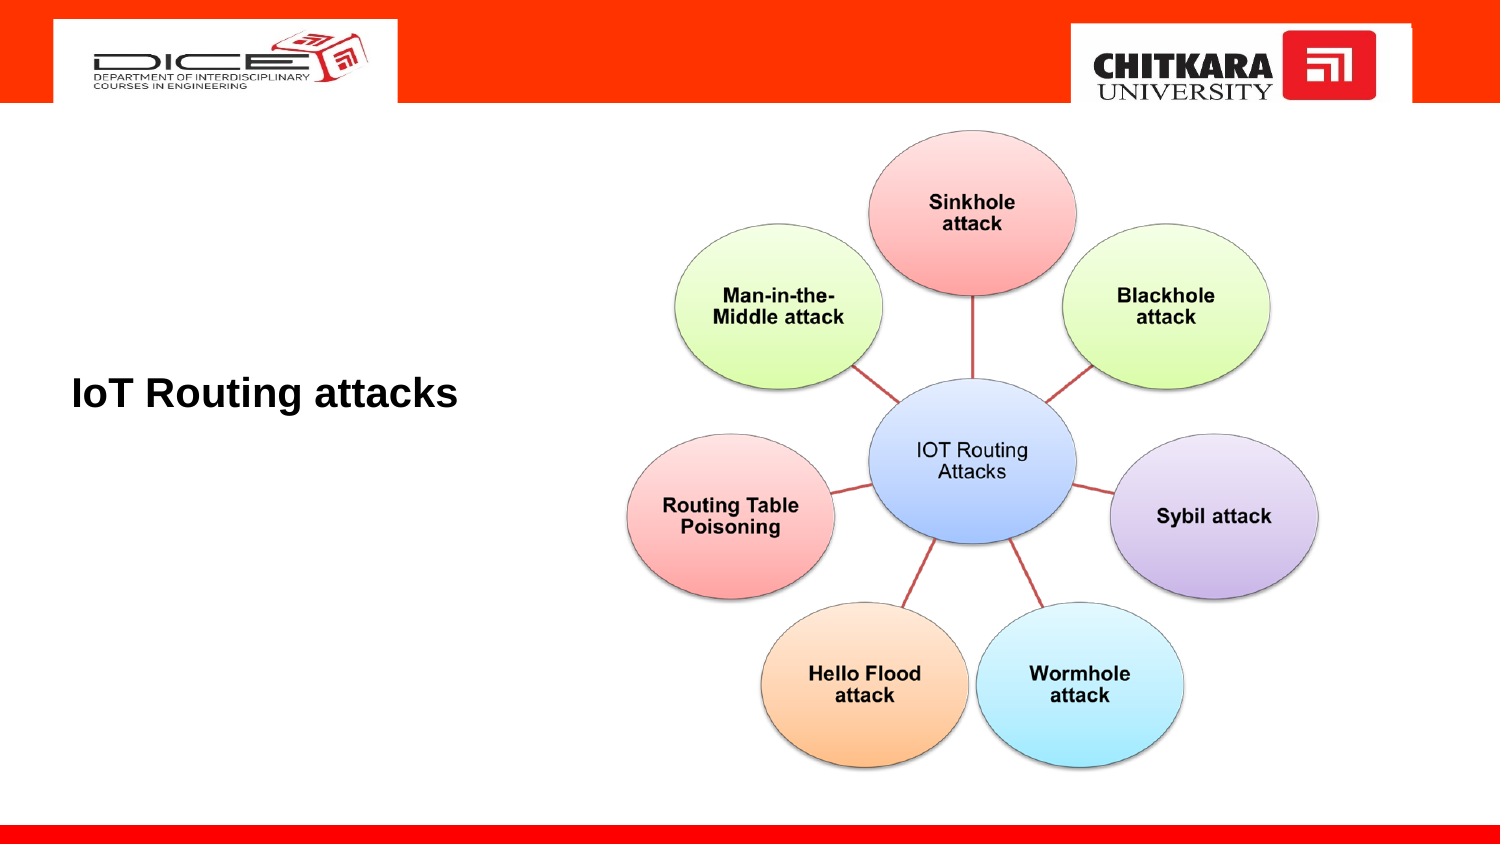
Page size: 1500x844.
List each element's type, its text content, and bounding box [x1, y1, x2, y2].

picture [53, 19, 398, 105]
list IoT Routing attacks [0, 102, 584, 830]
picture [1074, 28, 1391, 103]
picture [608, 127, 1329, 775]
